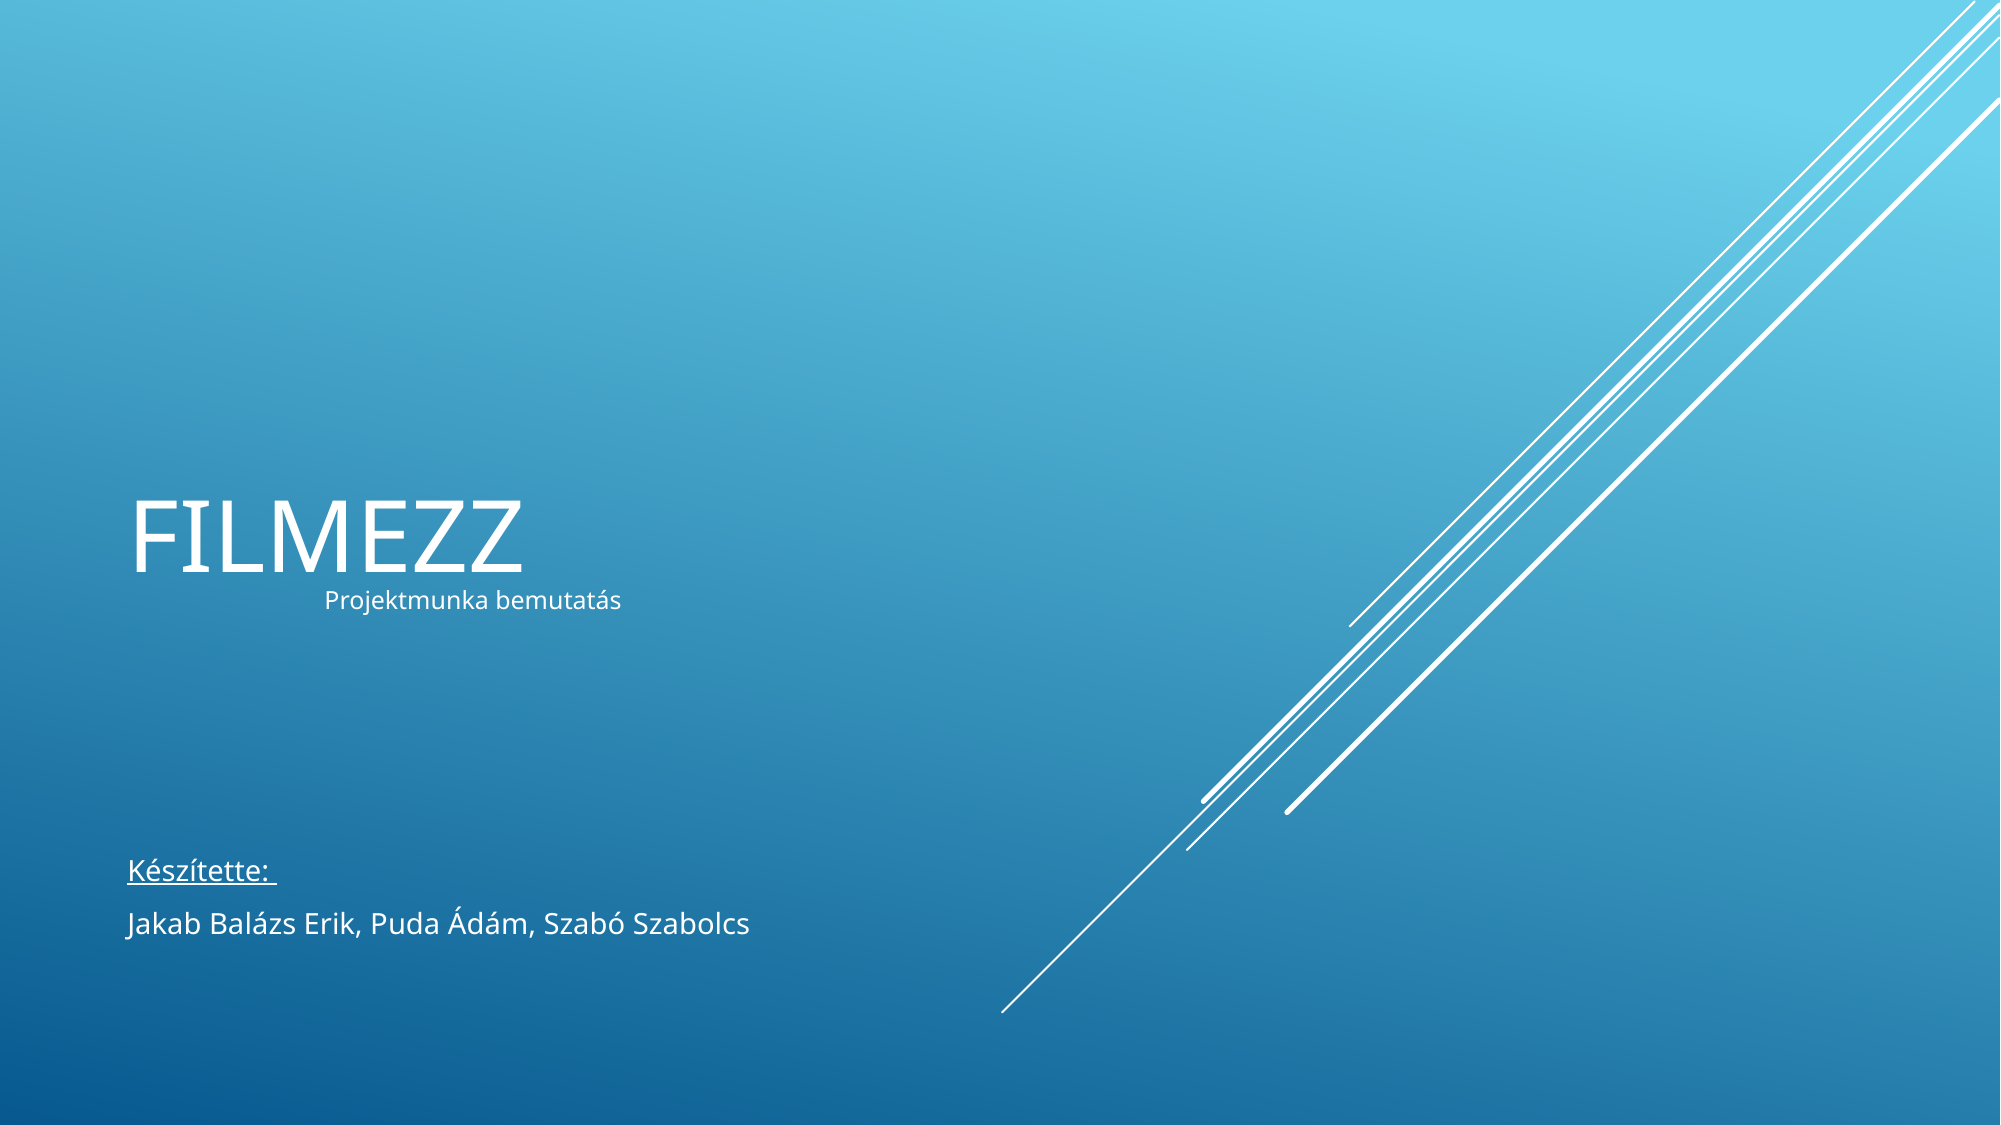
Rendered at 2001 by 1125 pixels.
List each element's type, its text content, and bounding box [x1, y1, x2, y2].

title Filmezz [112, 112, 1425, 600]
subtitle Készítette: Jakab Balázs Erik, Puda Ádám, Szabó Szabolcs [112, 630, 1163, 950]
text_box Projektmunka bemutatás [309, 577, 660, 652]
